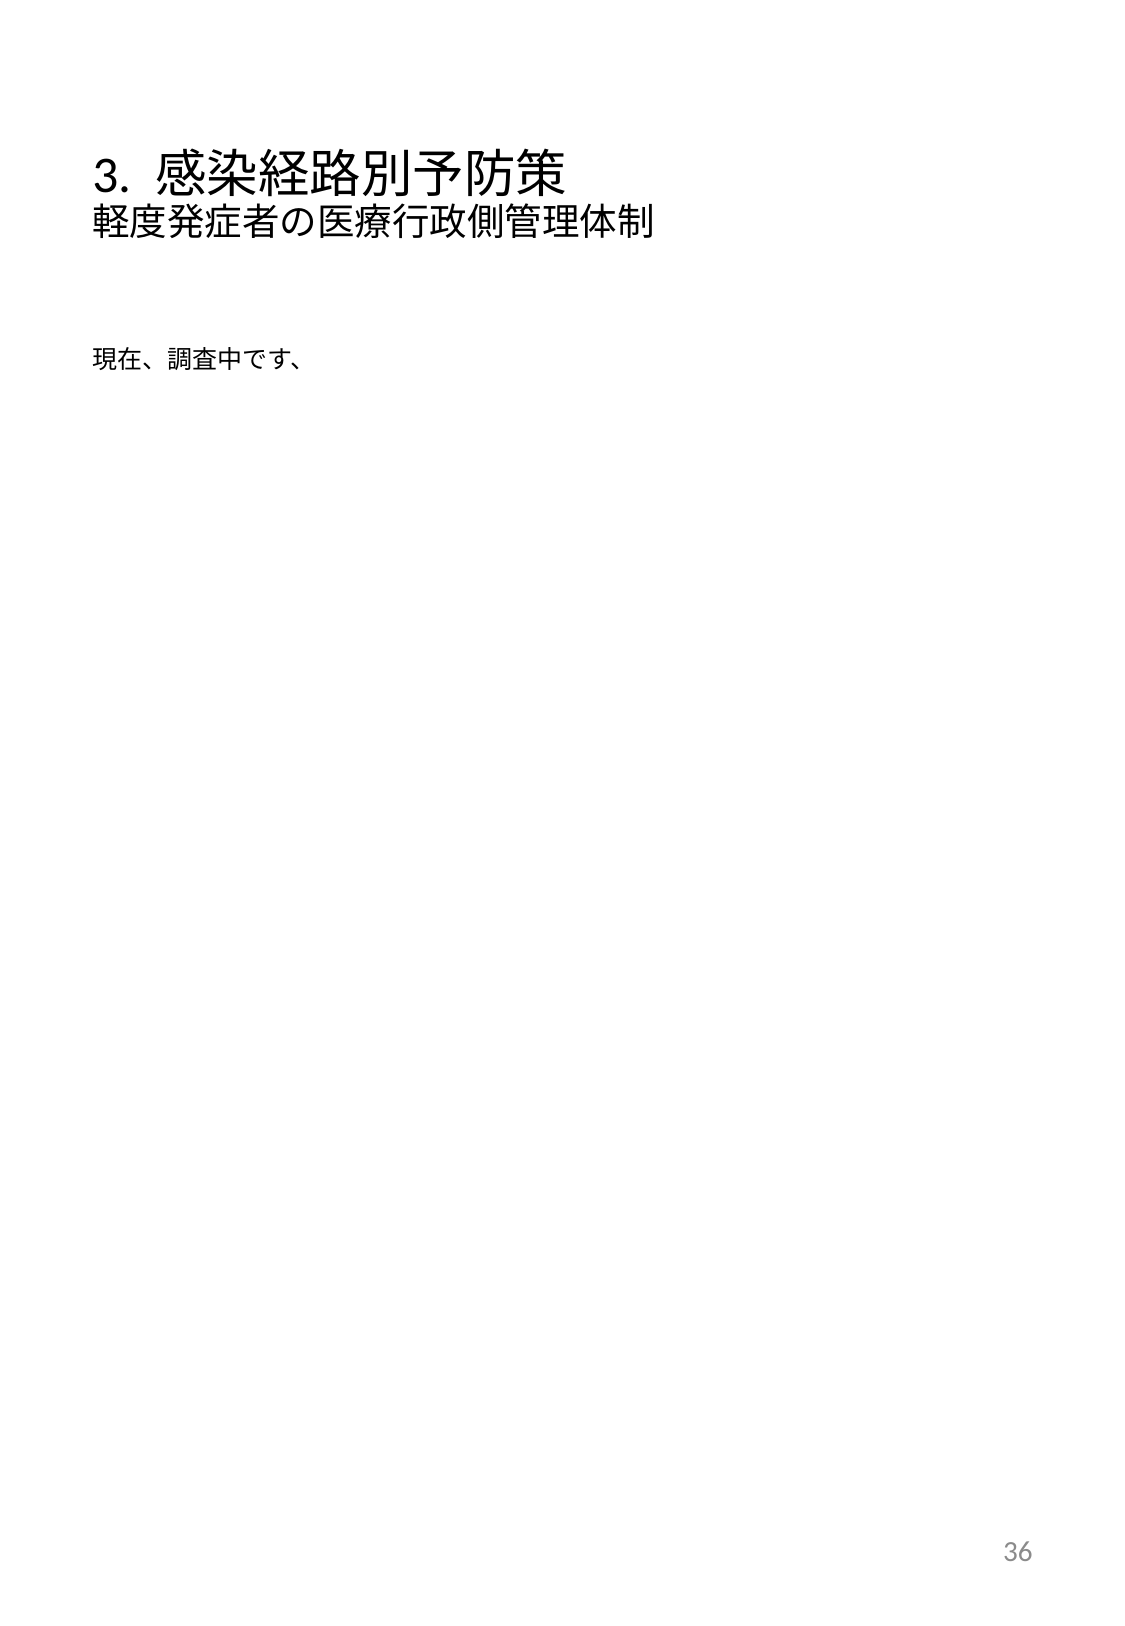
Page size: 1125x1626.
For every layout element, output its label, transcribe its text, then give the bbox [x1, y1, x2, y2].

list 現在、調査中です、 [77, 353, 556, 1608]
slide_number 36 [794, 1506, 1048, 1593]
text_box 3. 感染経路別予防策 軽度発症者の医療行政側管理体制 [77, 38, 1048, 353]
